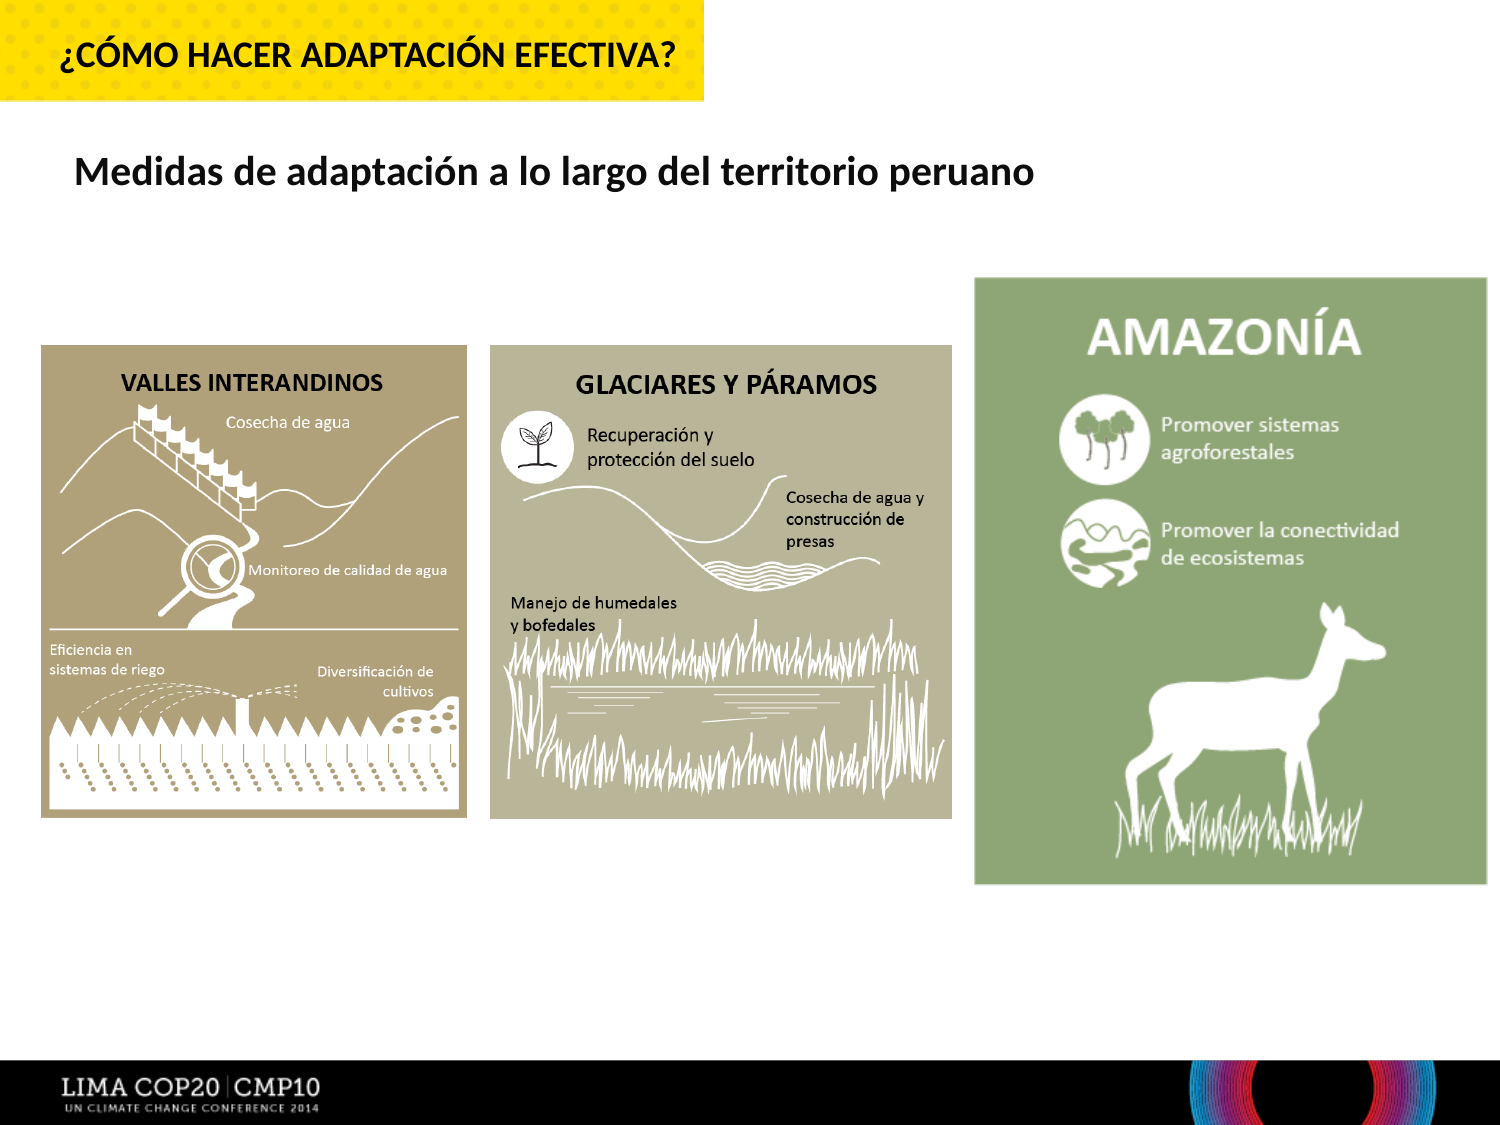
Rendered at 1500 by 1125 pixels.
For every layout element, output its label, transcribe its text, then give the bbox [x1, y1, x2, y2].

picture [0, 0, 1500, 1125]
text_box Medidas de adaptación a lo largo del territorio peruano [58, 127, 1418, 210]
